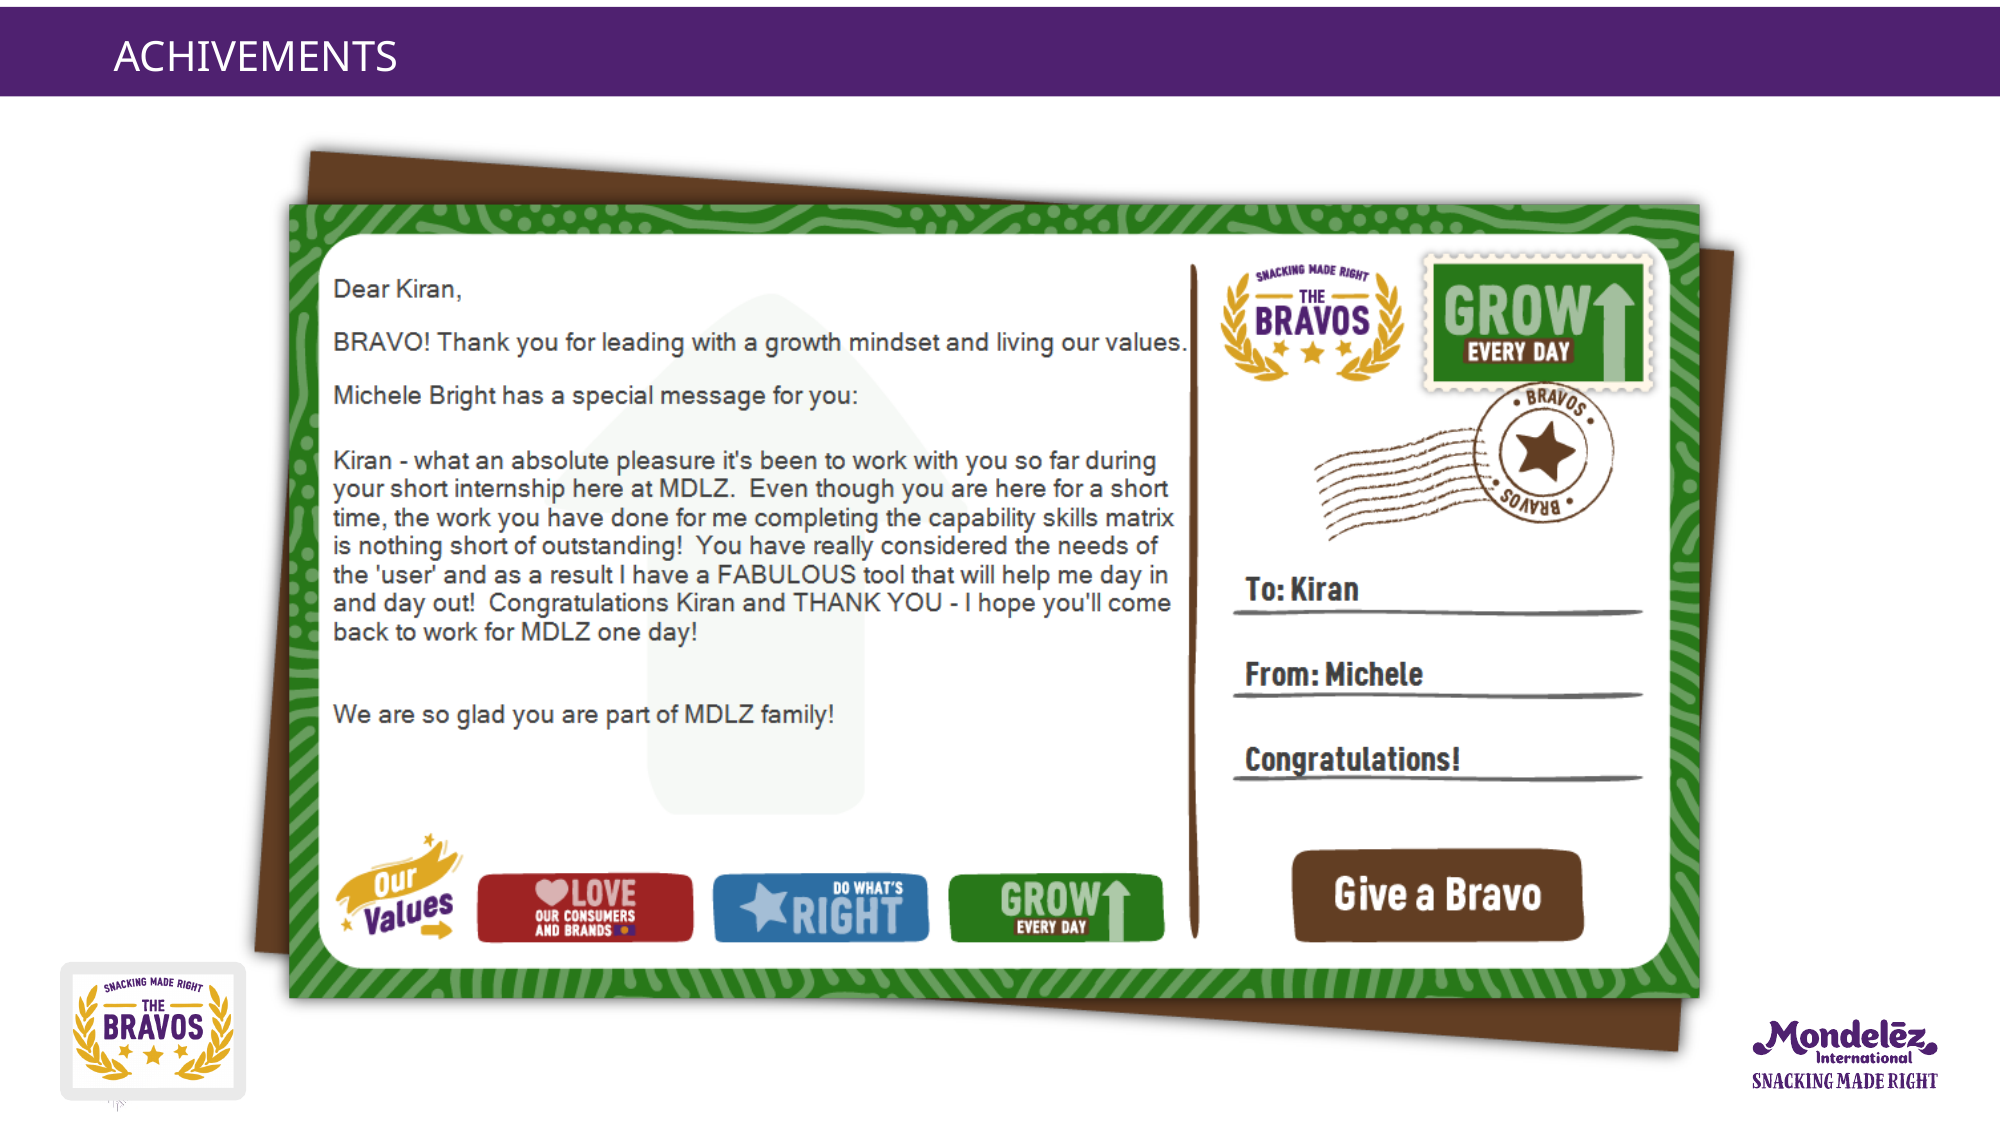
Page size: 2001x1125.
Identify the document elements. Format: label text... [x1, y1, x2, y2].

picture [60, 1094, 174, 1112]
picture [66, 113, 1786, 1095]
text_box [0, 6, 2000, 97]
text_box aCHIVEMENTS [113, 0, 1224, 80]
